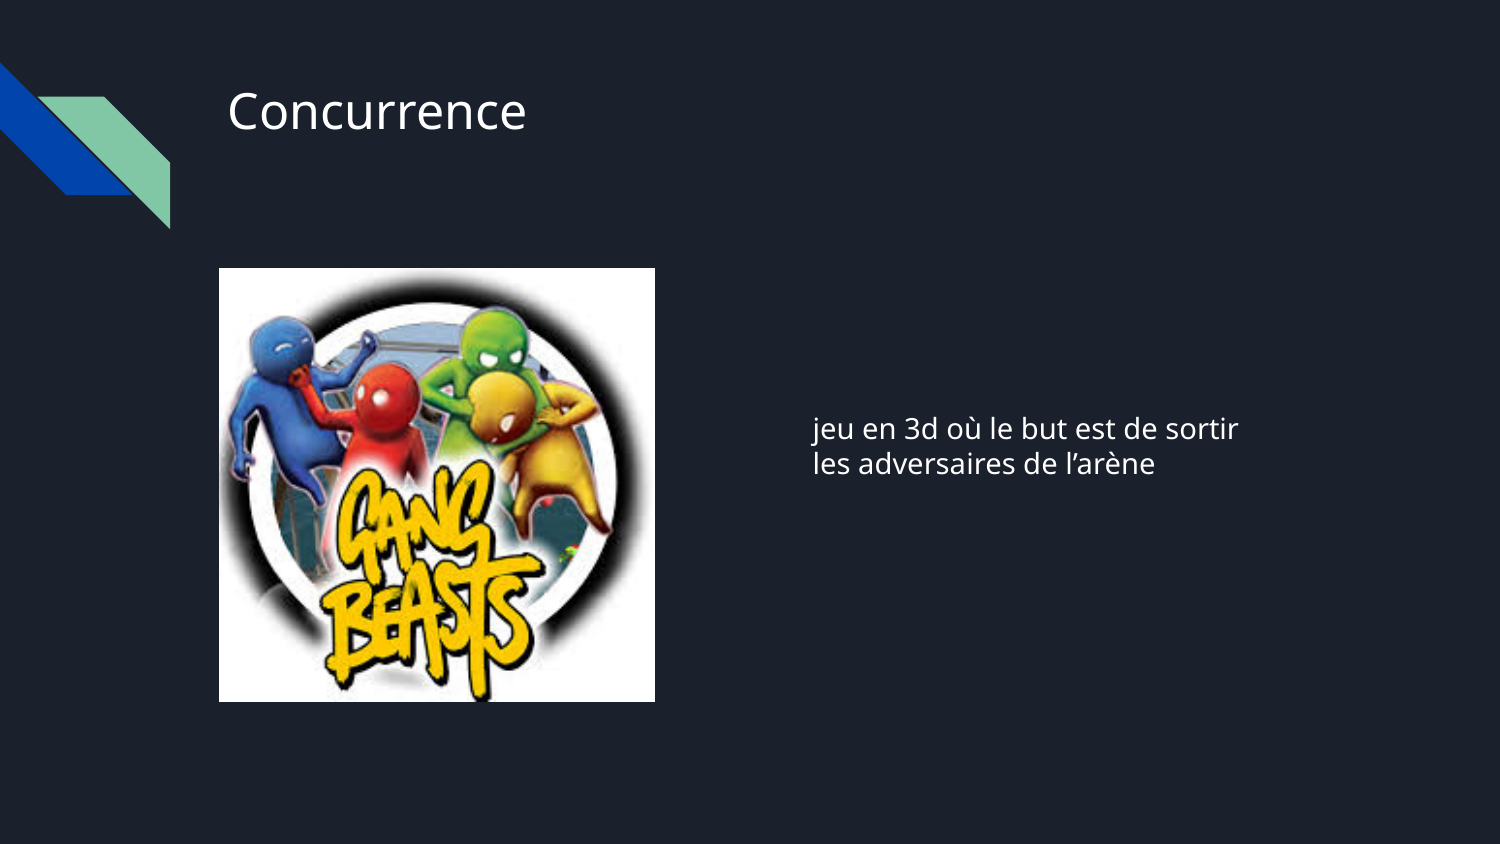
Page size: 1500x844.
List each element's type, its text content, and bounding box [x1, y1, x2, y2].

picture [219, 268, 655, 703]
text_box jeu en 3d où le but est de sortir les adversaires de l’arène [797, 395, 1272, 546]
title Concurrence [212, 64, 1368, 215]
